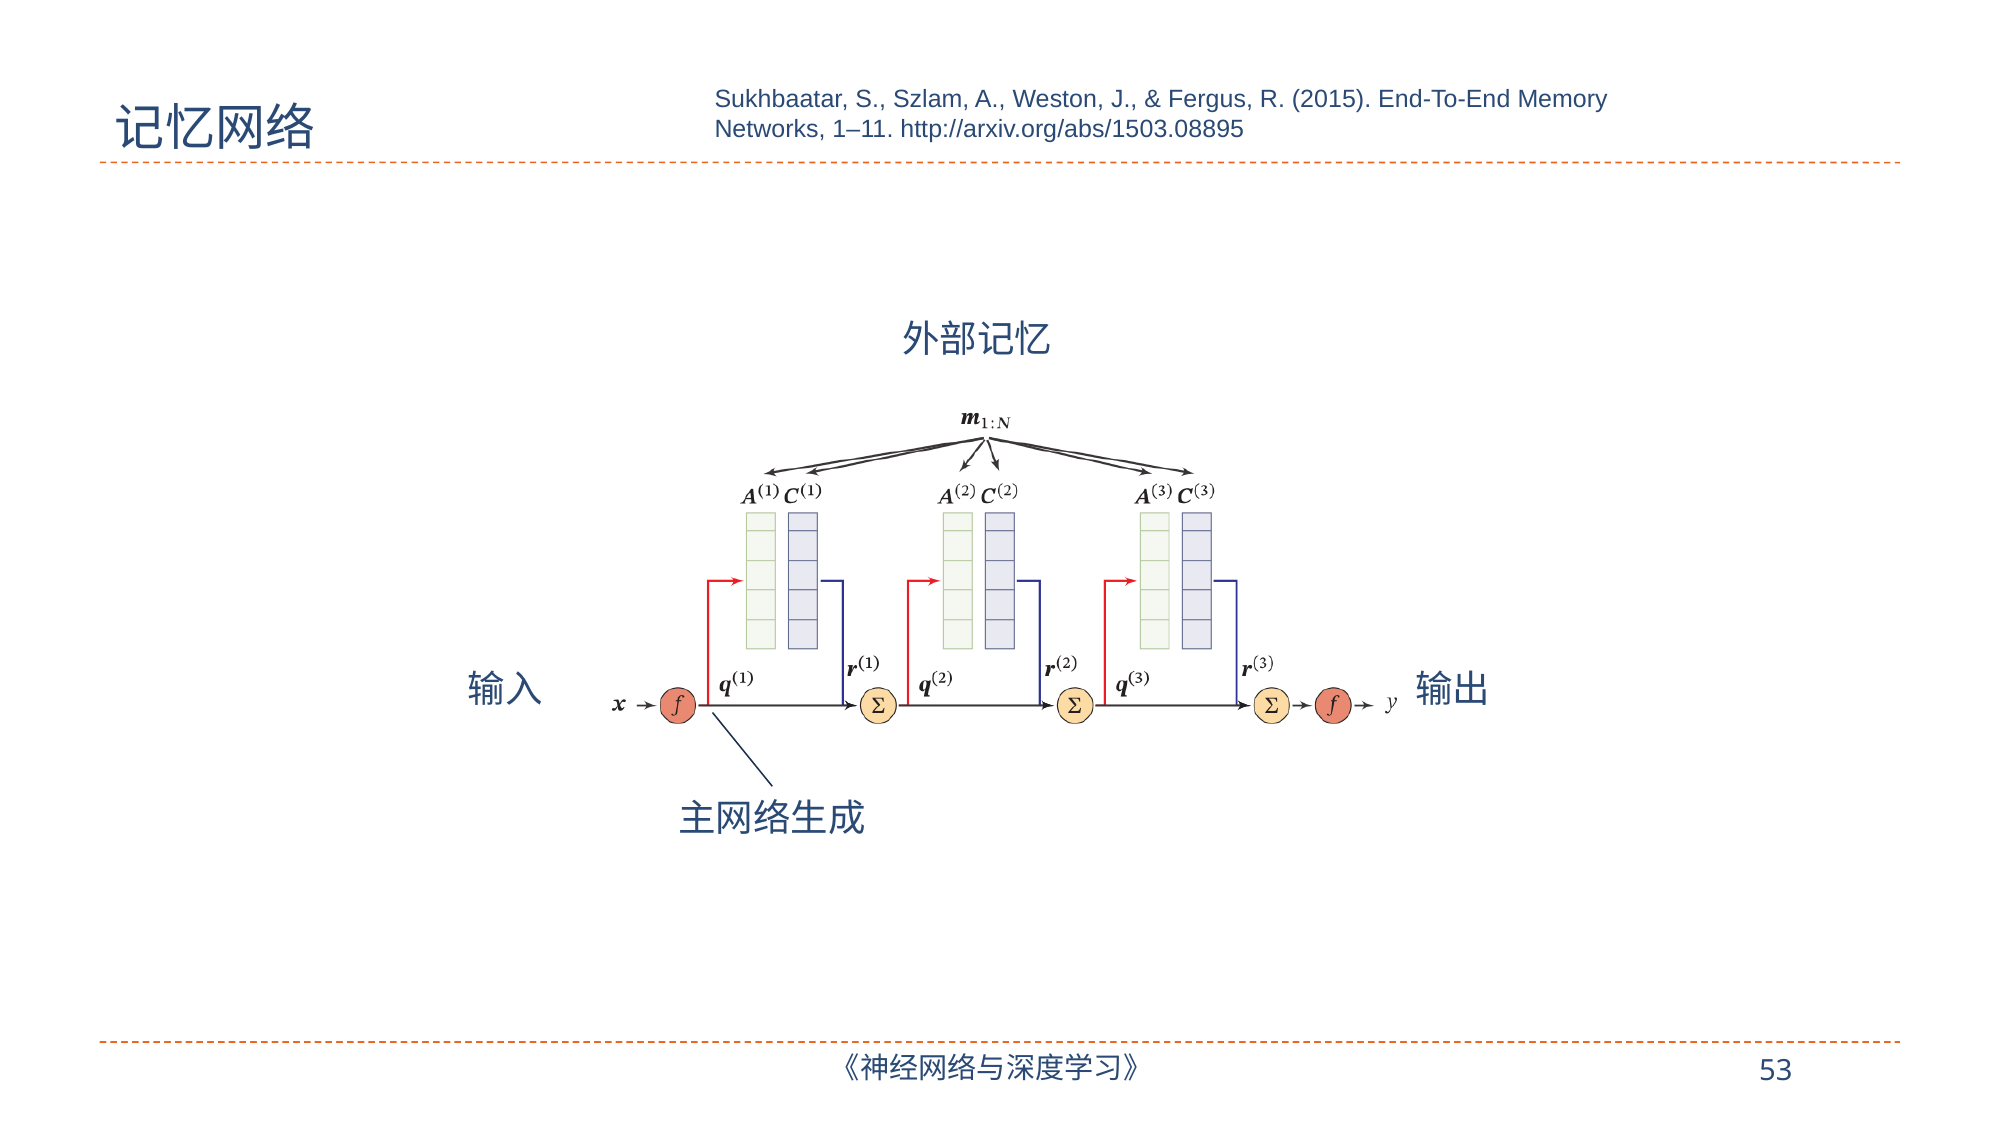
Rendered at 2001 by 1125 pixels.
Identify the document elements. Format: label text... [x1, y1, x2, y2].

text_box Sukhbaatar, S., Szlam, A., Weston, J., & Fergus, R. (2015). End-To-End Memory Networks, 1–11. http://arxiv.org/abs/1503.08895 [699, 74, 1663, 150]
picture [567, 392, 1433, 733]
title 记忆网络 [99, 24, 1900, 164]
text_box 外部记忆 [887, 307, 1068, 368]
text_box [712, 712, 773, 787]
text_box 输出 [1440, 657, 1506, 717]
text_box 主网络生成 [663, 786, 881, 846]
text_box 输入 [453, 657, 558, 717]
